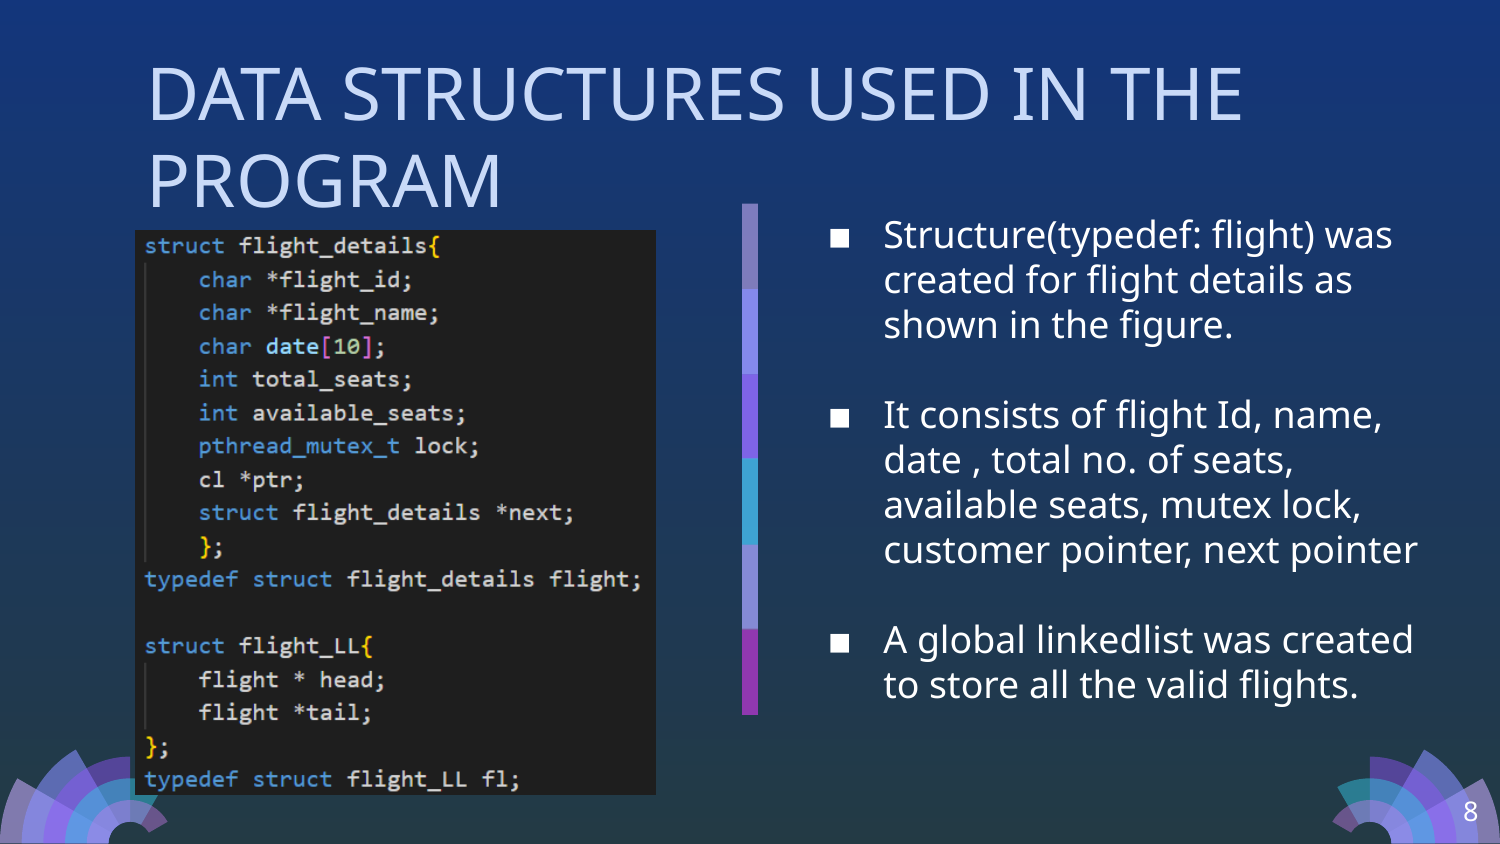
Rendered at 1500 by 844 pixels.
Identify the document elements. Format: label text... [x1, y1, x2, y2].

picture [134, 230, 656, 795]
title DATA STRUCTURES USED IN THE PROGRAM [131, 32, 1454, 127]
slide_number ‹#› [1403, 779, 1494, 844]
list Structure(typedef: flight) was created for flight details as shown in the figure. It consists of flight Id, name, date , total no. of seats, available seats, mutex lock, customer pointer, next pointer A global linkedlist was created to store all the valid flights. [793, 196, 1454, 795]
